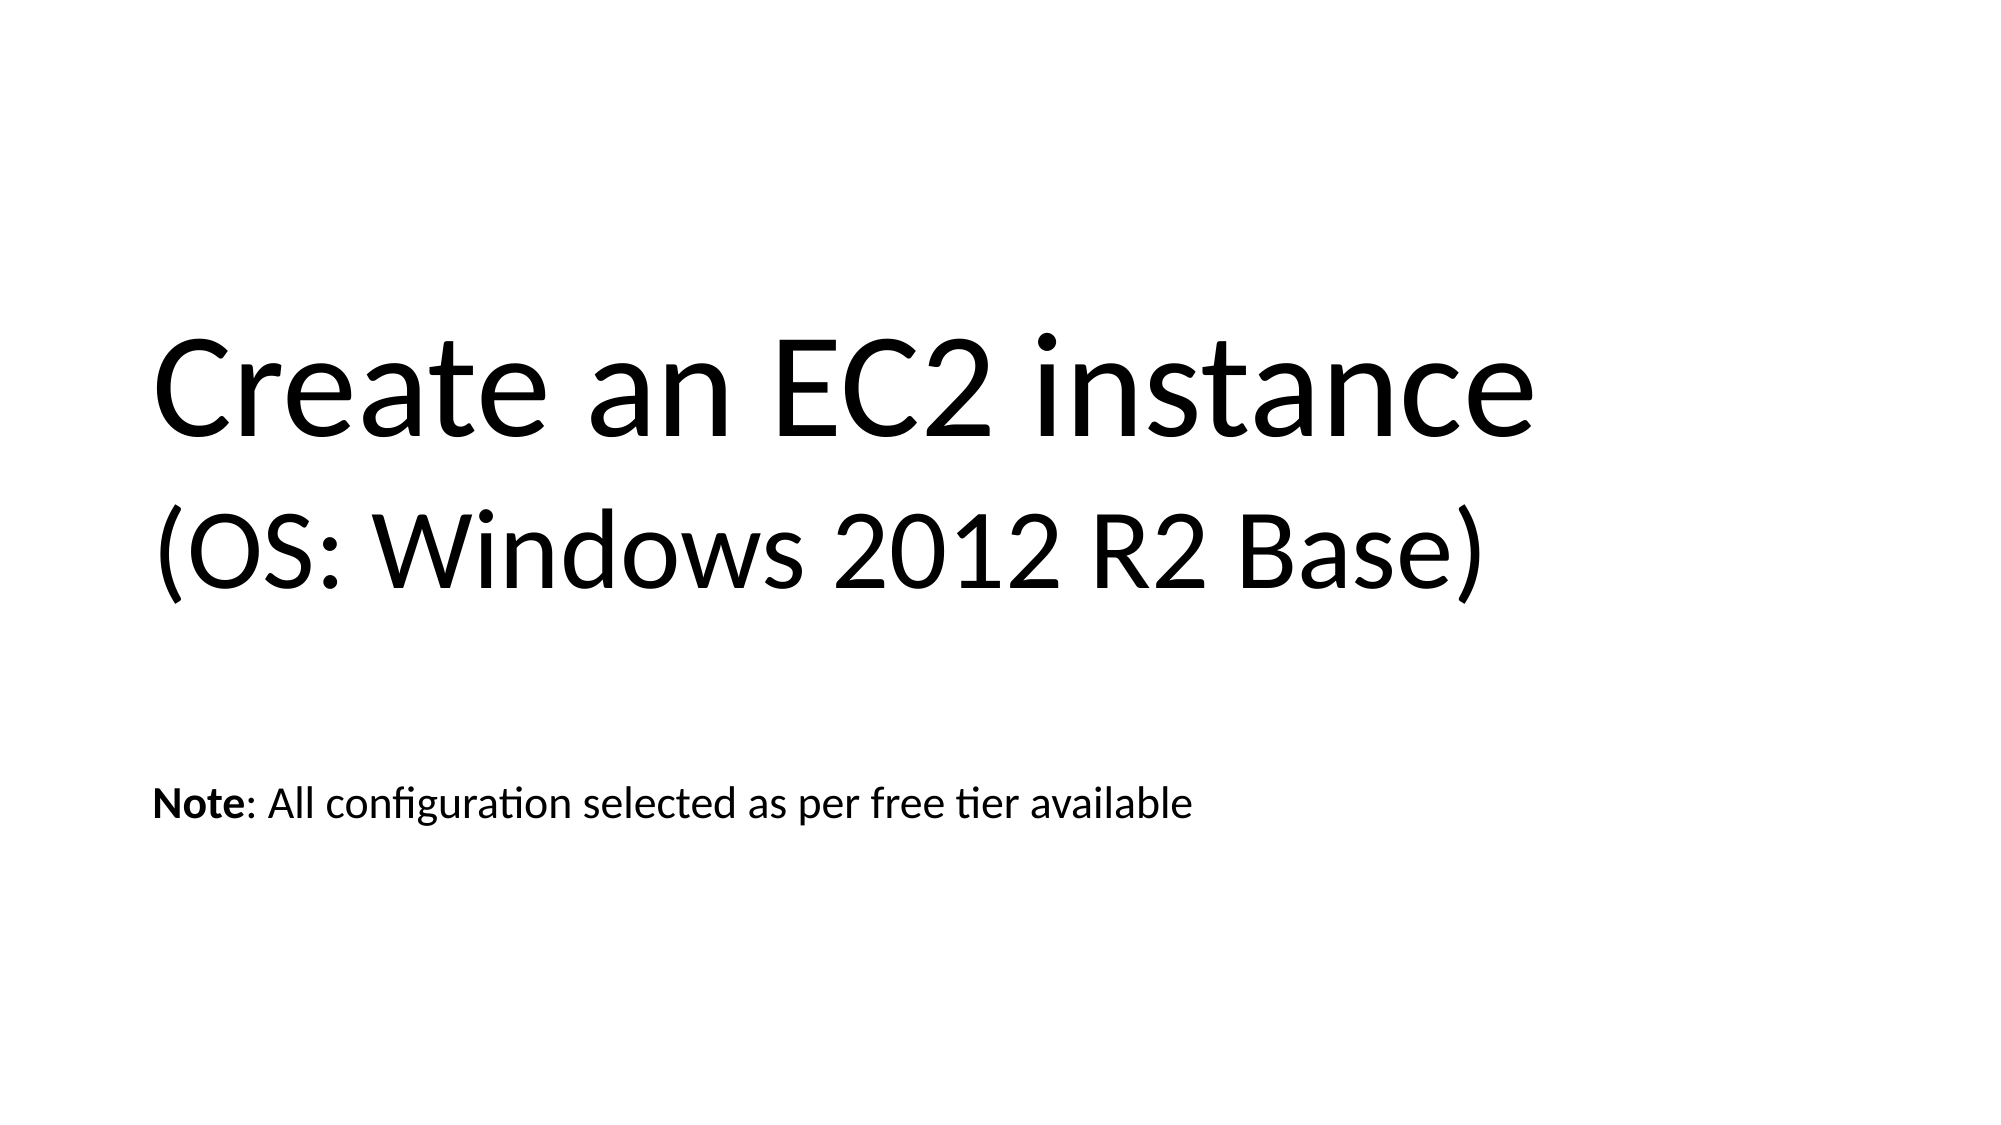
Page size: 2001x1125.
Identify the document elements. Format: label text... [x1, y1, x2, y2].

list Create an EC2 instance (OS: Windows 2012 R2 Base) Note: All configuration selected as per free tier available [137, 299, 1863, 1014]
